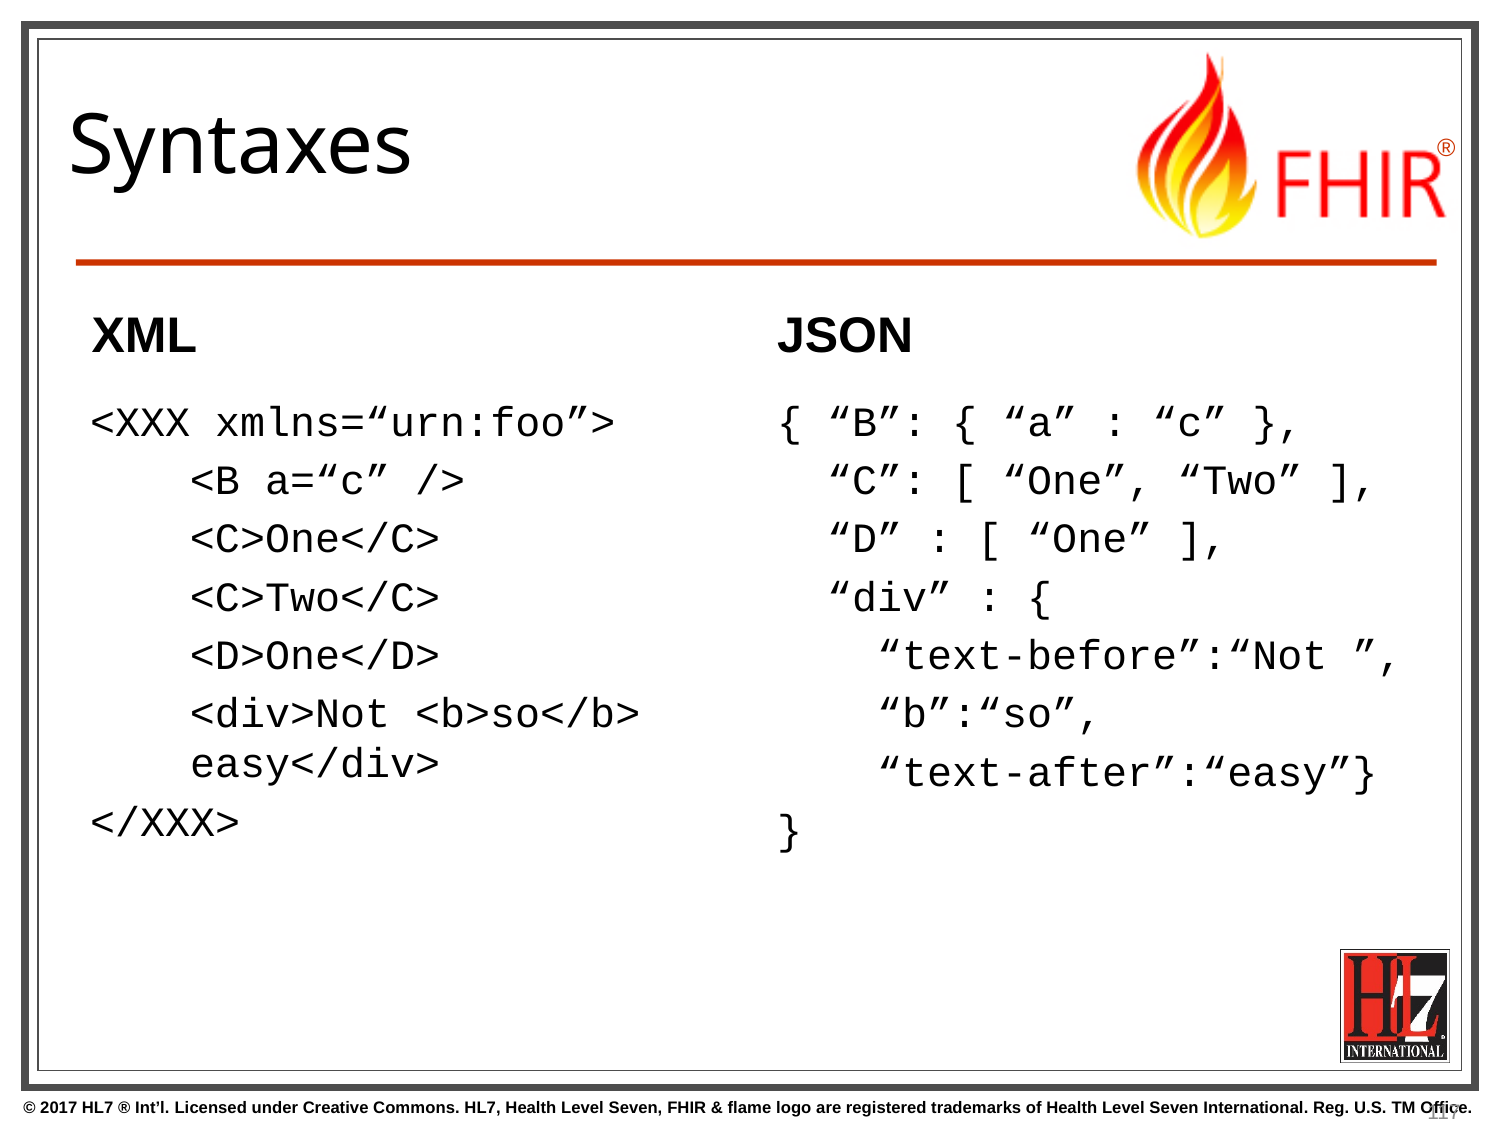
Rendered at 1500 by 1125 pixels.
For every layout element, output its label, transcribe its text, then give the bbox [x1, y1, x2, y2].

title Syntaxes [53, 54, 1128, 244]
list <XXX xmlns=“urn:foo”> <B a=“c” /> <C>One</C> <C>Two</C> <D>One</D> <div>Not <b>so</b> easy</div> </XXX> [75, 386, 738, 1059]
list { “B”: { “a” : “c” }, “C”: [ “One”, “Two” ], “D” : [ “One” ], “div” : { “text-before”:“Not ”, “b”:“so”, “text-after”:“easy”} } [761, 386, 1425, 1059]
slide_number 117 [1412, 1071, 1500, 1125]
list XML [76, 280, 740, 386]
list JSON [761, 280, 1425, 386]
picture [1124, 42, 1458, 249]
picture [1340, 949, 1450, 1063]
